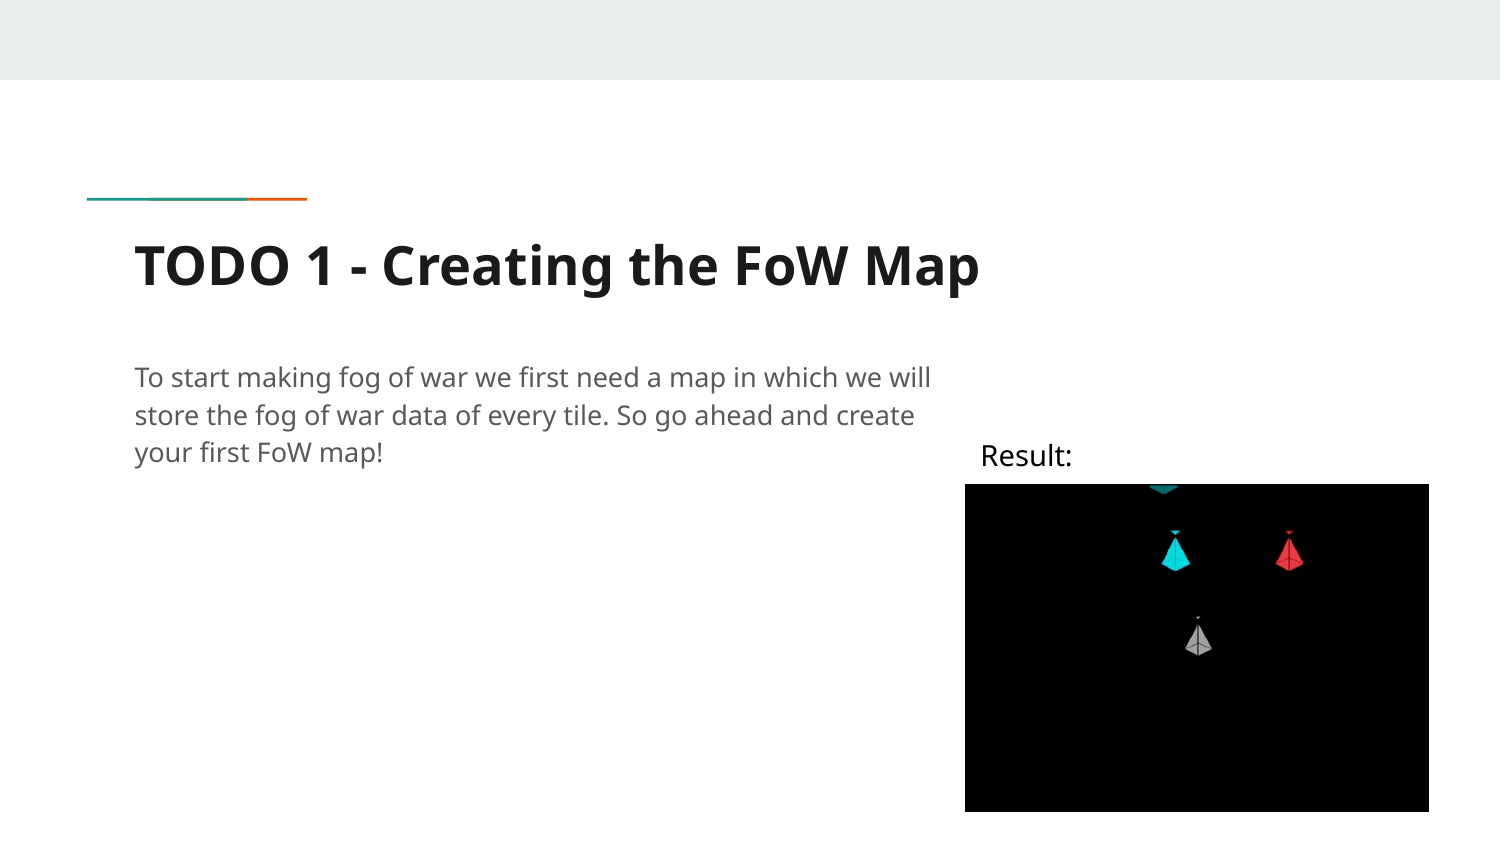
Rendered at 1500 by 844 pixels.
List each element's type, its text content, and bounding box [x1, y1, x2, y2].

picture [965, 484, 1430, 812]
list To start making fog of war we first need a map in which we will store the fog of war data of every tile. So go ahead and create your first FoW map! [119, 341, 966, 448]
text_box Result: [965, 421, 1109, 483]
title TODO 1 - Creating the FoW Map [119, 216, 1381, 305]
